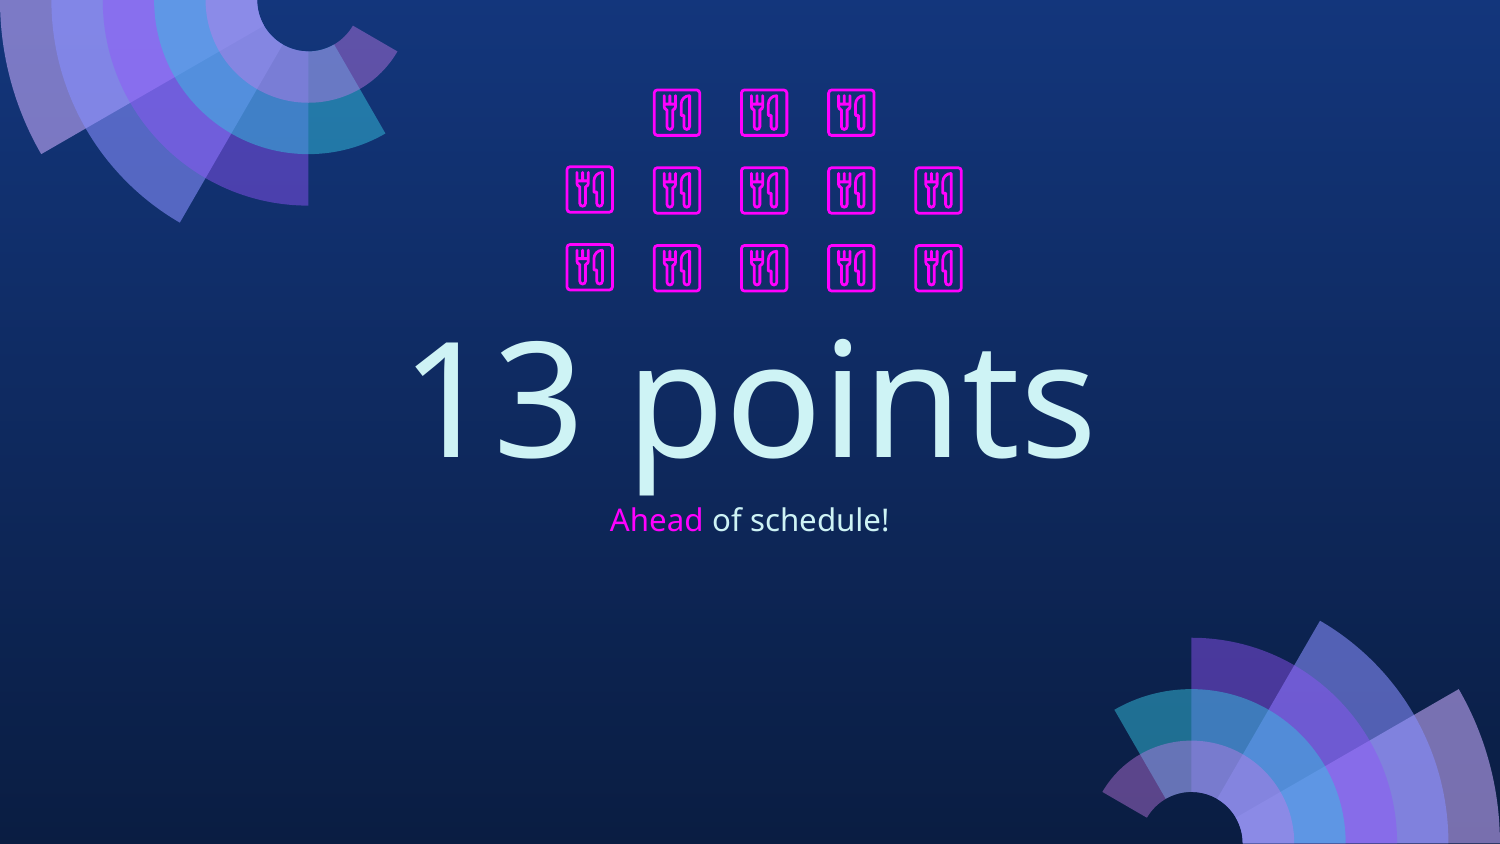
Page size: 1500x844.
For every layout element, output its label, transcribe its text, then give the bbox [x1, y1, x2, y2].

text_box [826, 88, 876, 138]
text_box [565, 165, 615, 214]
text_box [914, 243, 963, 293]
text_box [652, 243, 702, 293]
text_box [652, 88, 702, 138]
list Ahead of schedule! [414, 484, 1086, 543]
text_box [826, 166, 876, 215]
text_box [565, 242, 615, 292]
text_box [826, 243, 876, 293]
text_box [739, 88, 789, 138]
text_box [652, 166, 702, 215]
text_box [914, 166, 963, 215]
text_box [739, 166, 789, 215]
title 13 points [312, 301, 1188, 485]
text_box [739, 243, 789, 293]
